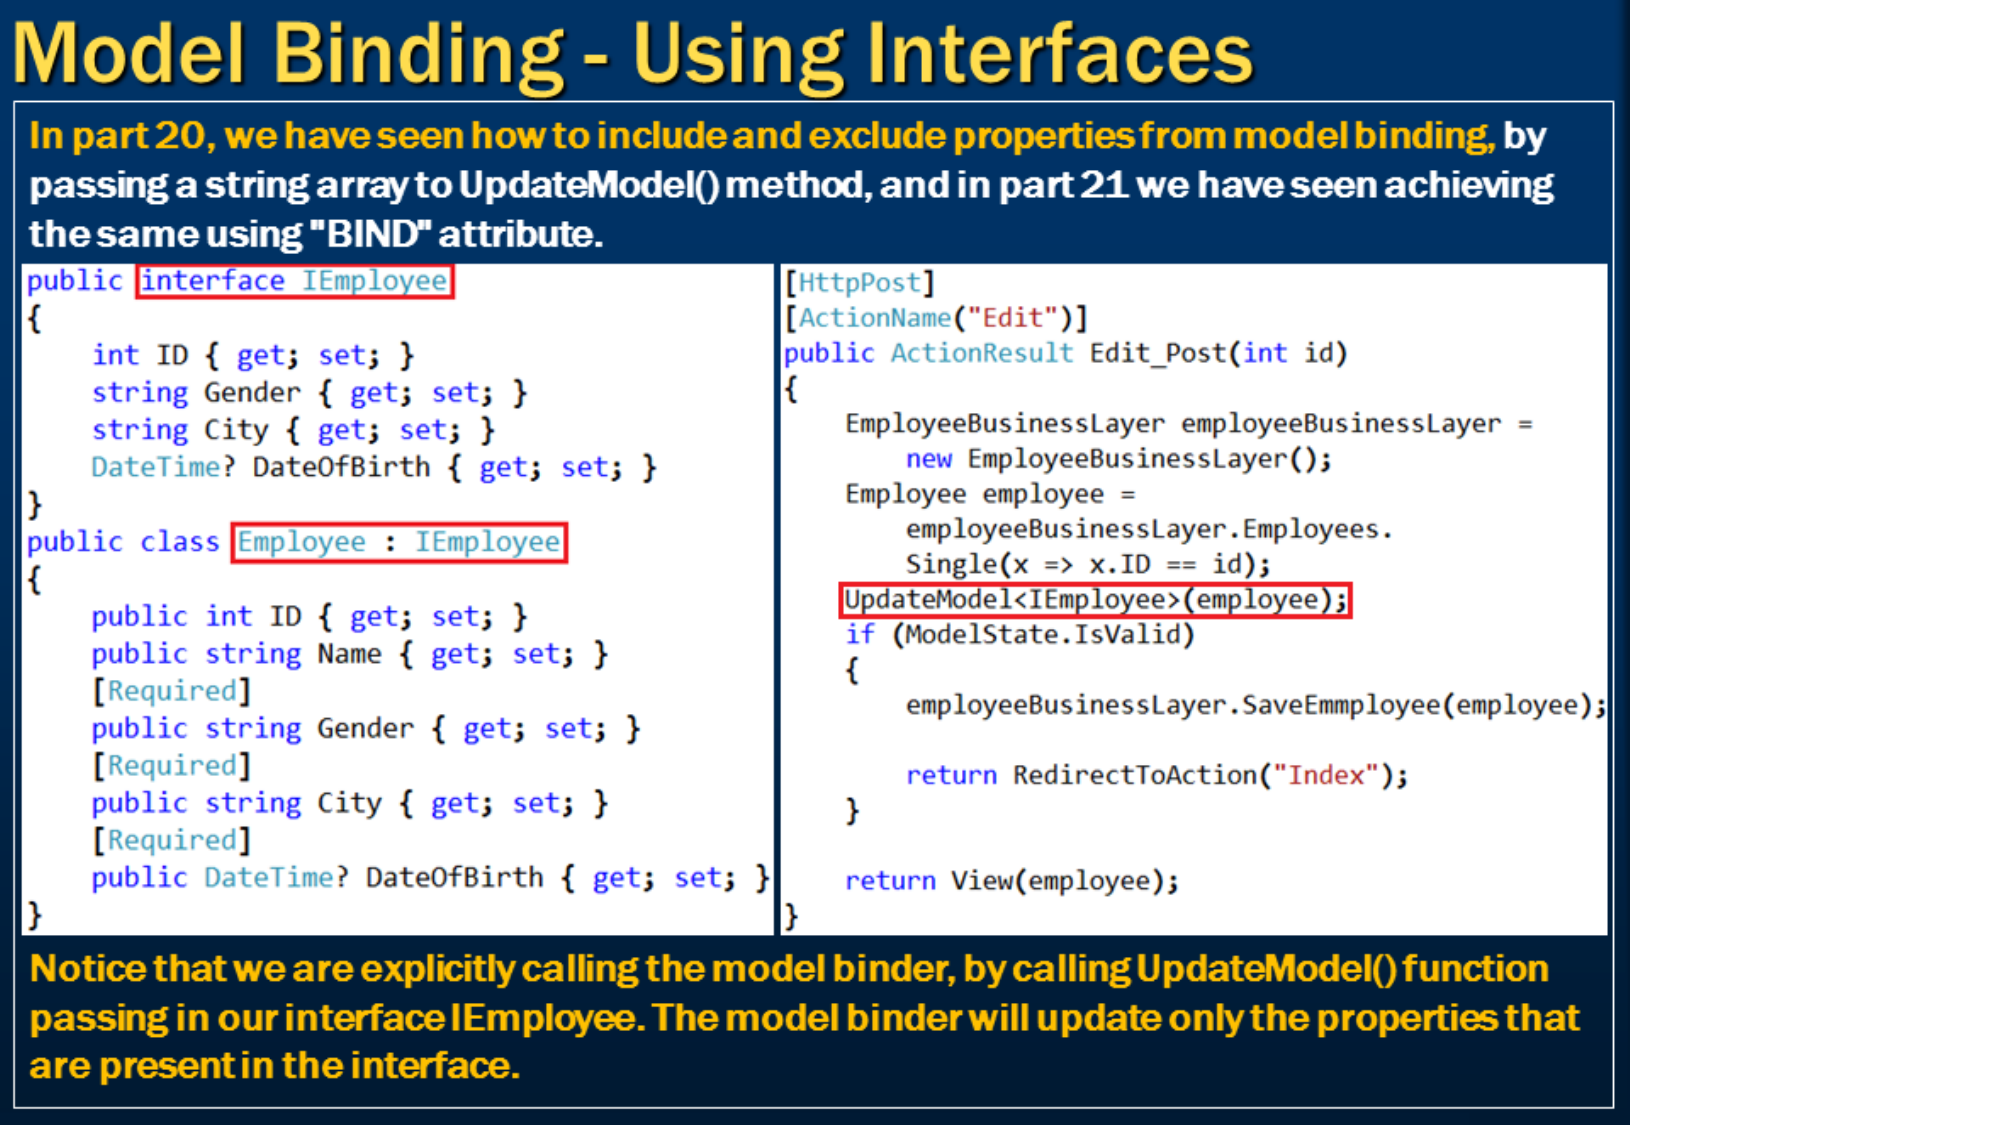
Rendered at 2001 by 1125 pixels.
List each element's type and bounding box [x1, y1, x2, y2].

list [0, 0, 1630, 1125]
